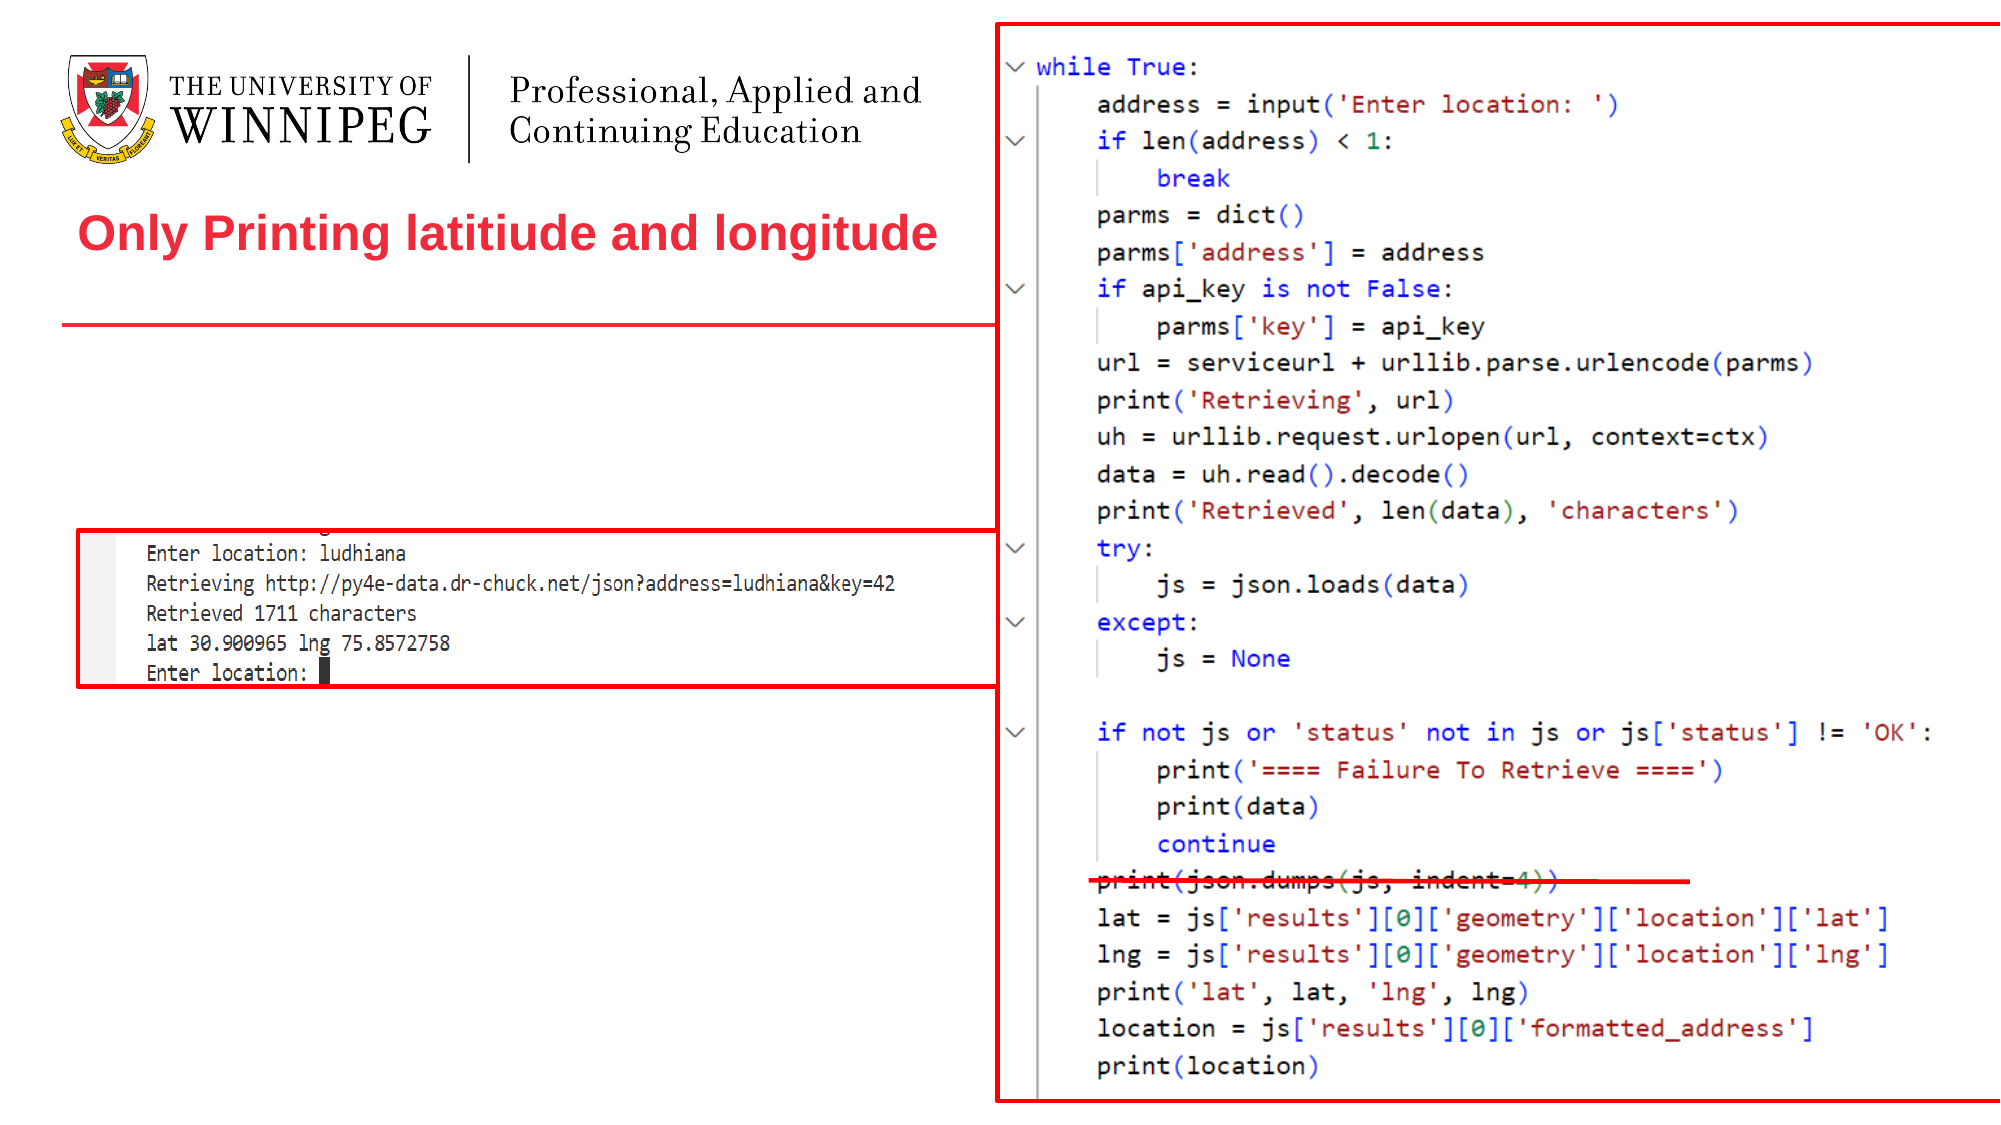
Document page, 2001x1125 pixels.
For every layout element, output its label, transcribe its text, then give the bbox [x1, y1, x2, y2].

picture [80, 532, 996, 685]
list Only Printing latitiude and longitude [62, 200, 995, 288]
picture [60, 55, 922, 164]
picture [999, 26, 2000, 1099]
